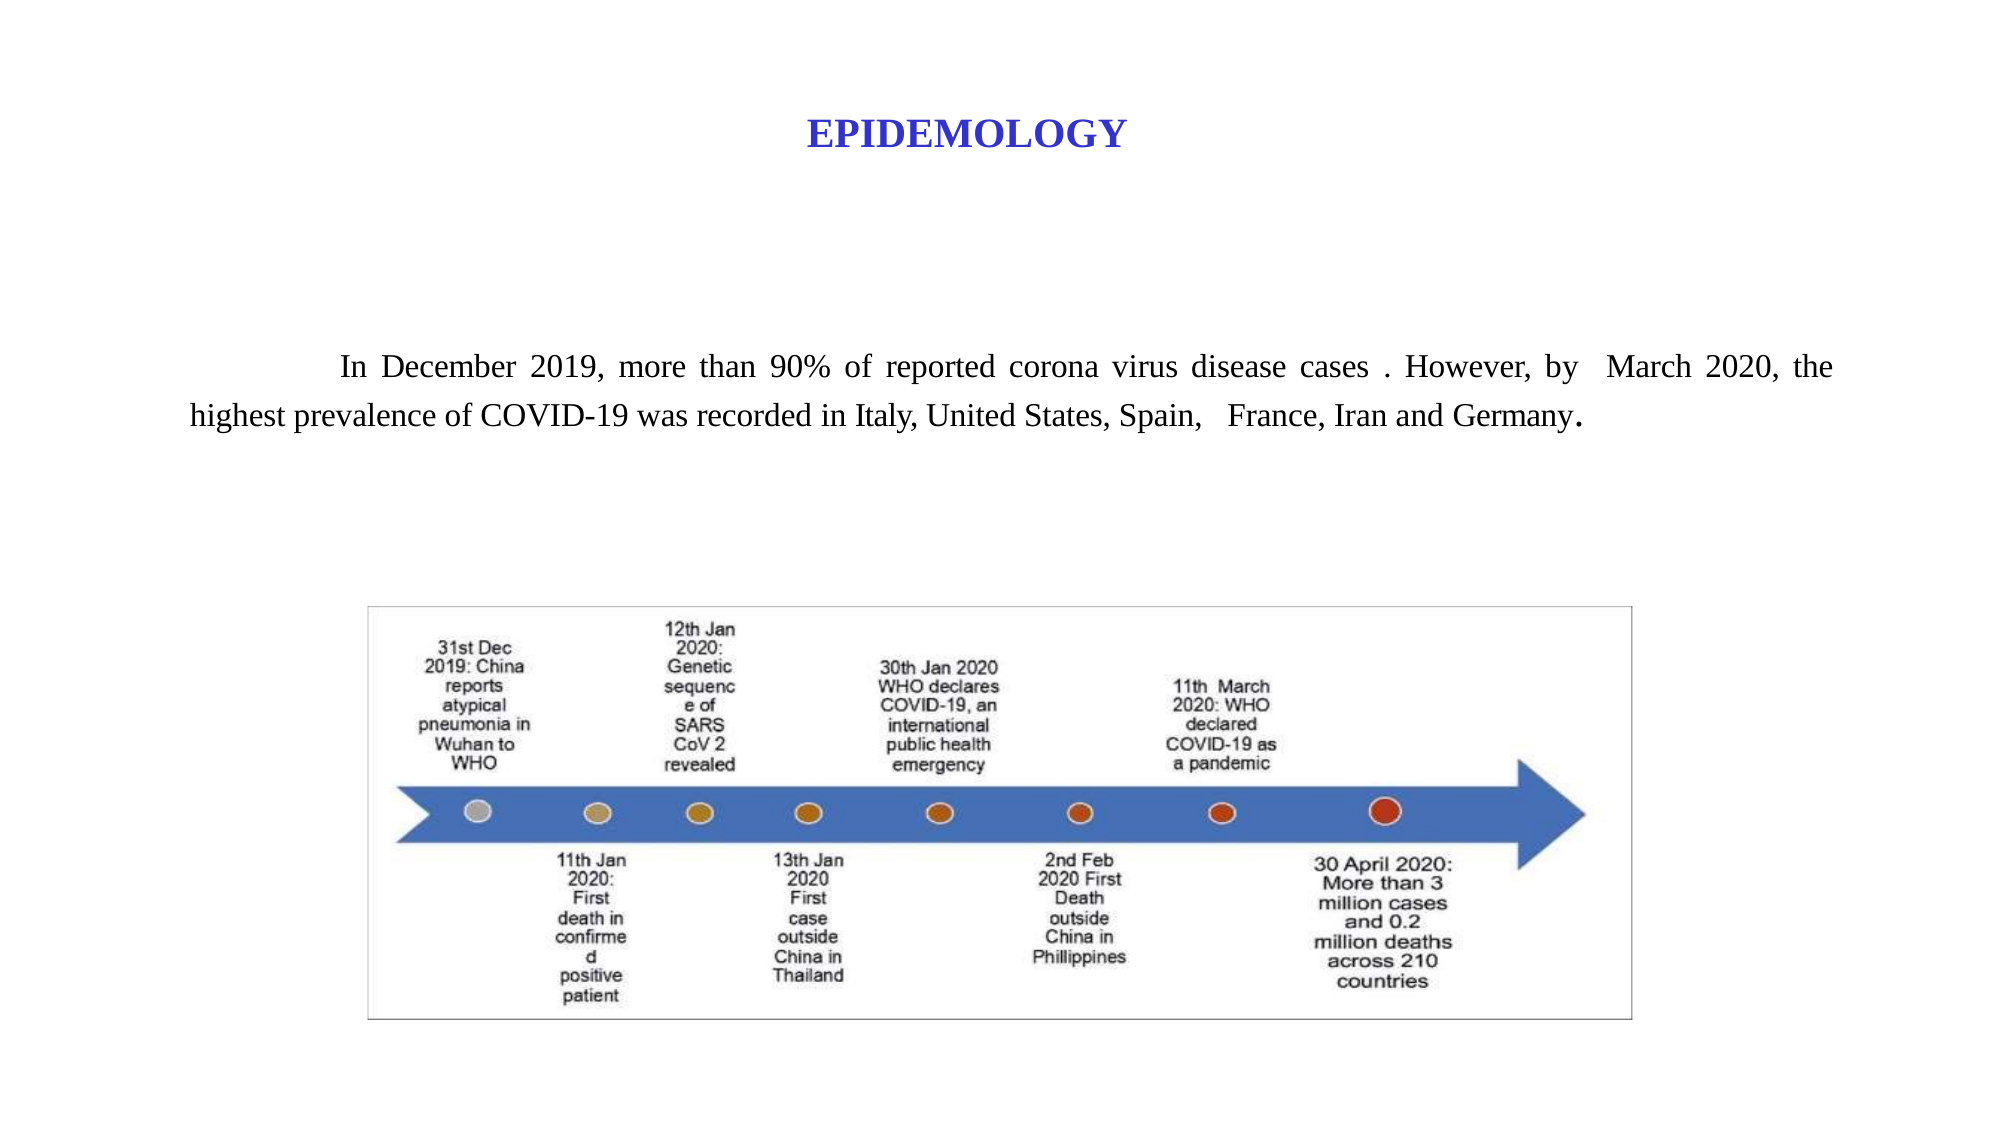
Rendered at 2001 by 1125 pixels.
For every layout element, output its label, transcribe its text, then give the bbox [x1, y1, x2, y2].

text_box [367, 606, 1633, 1020]
text_box EPIDEMOLOGY [804, 103, 1195, 156]
text_box In December 2019, more than 90% of reported corona virus disease cases . However, by March 2020, the highest prevalence of COVID-19 was recorded in Italy, United States, Spain, France, Iran and Germany. [187, 342, 1835, 436]
